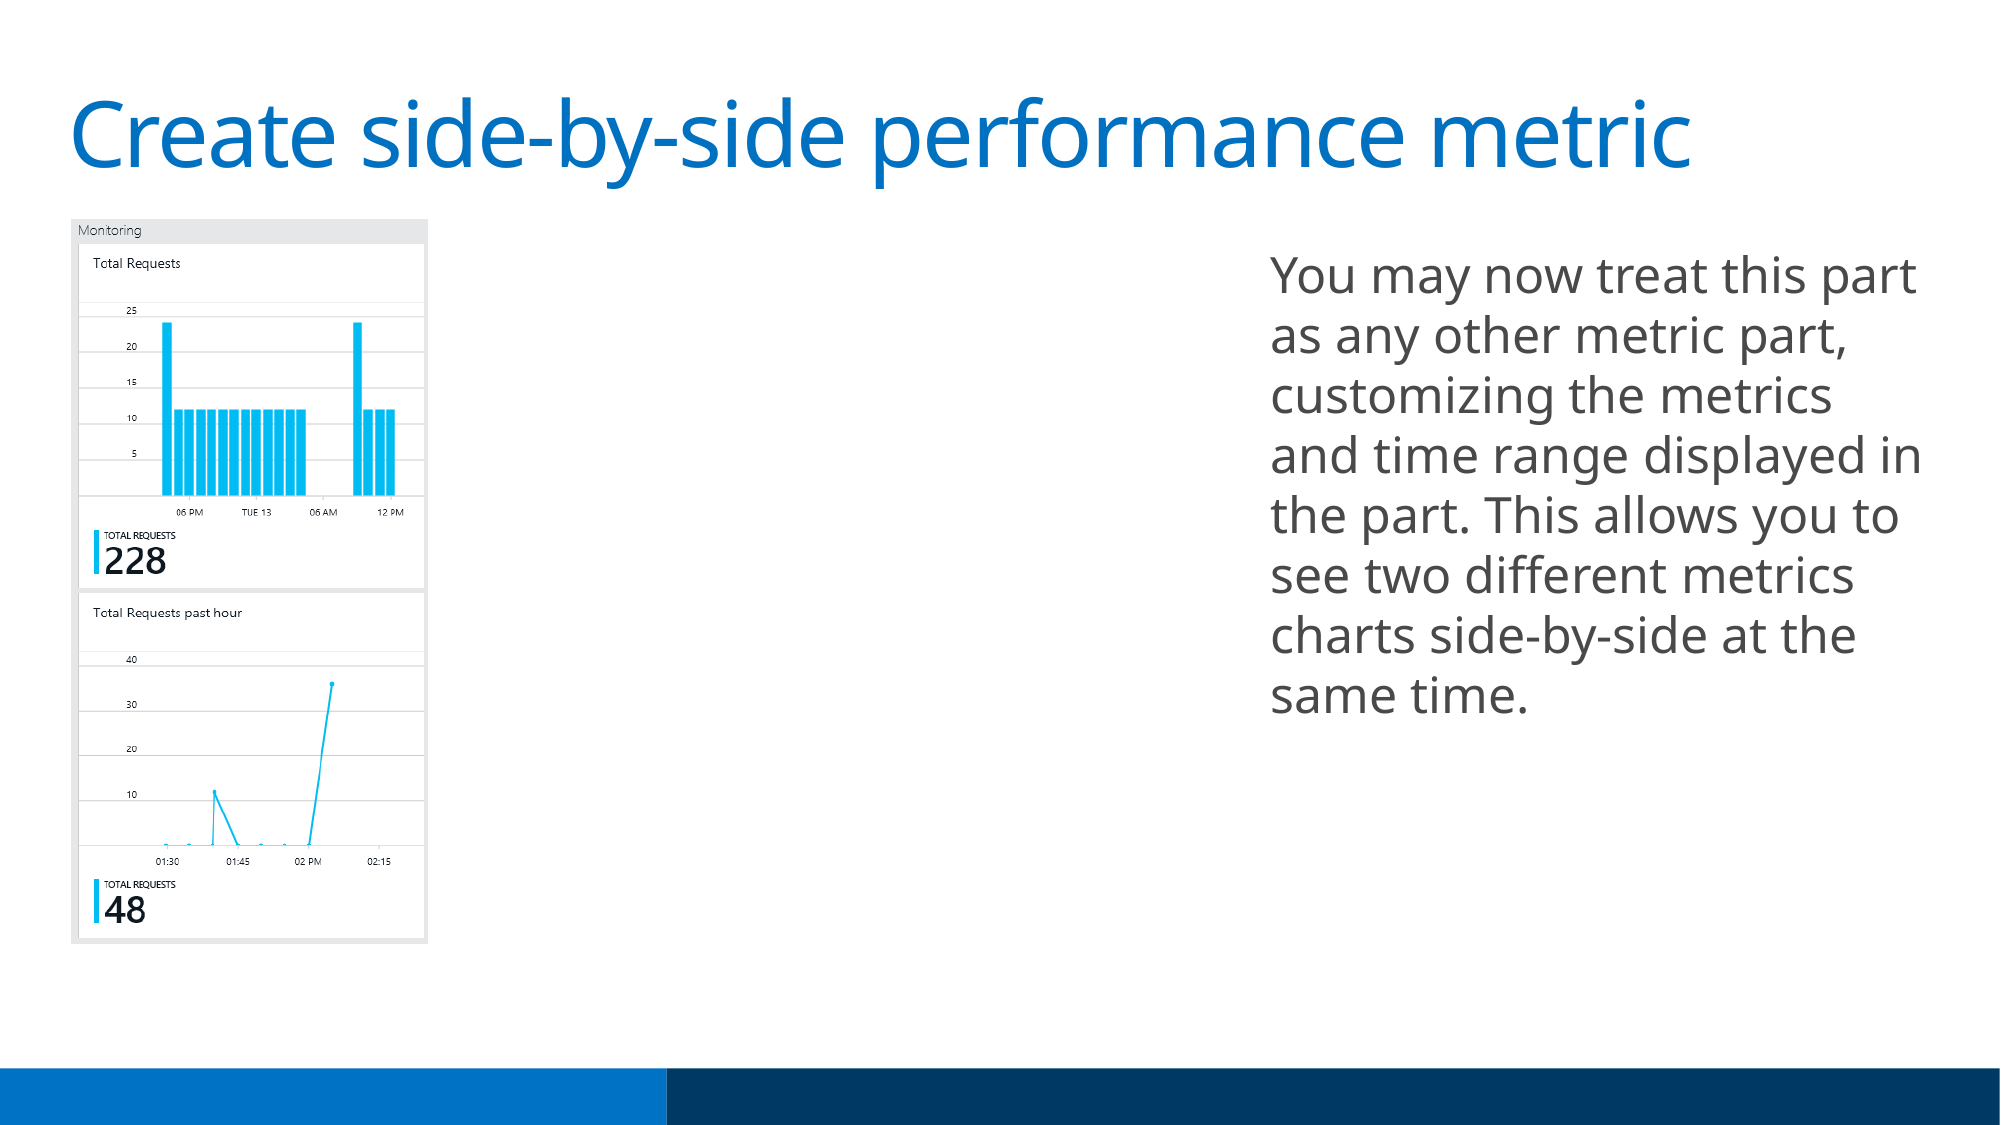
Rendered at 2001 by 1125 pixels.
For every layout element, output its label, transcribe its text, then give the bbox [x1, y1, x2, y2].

title Create side-by-side performance metric charts [44, 42, 1956, 220]
list You may now treat this part as any other metric part, customizing the metrics and time range displayed in the part. This allows you to see two different metrics charts side-by-side at the same time. [1240, 219, 1956, 1031]
picture [71, 218, 428, 944]
